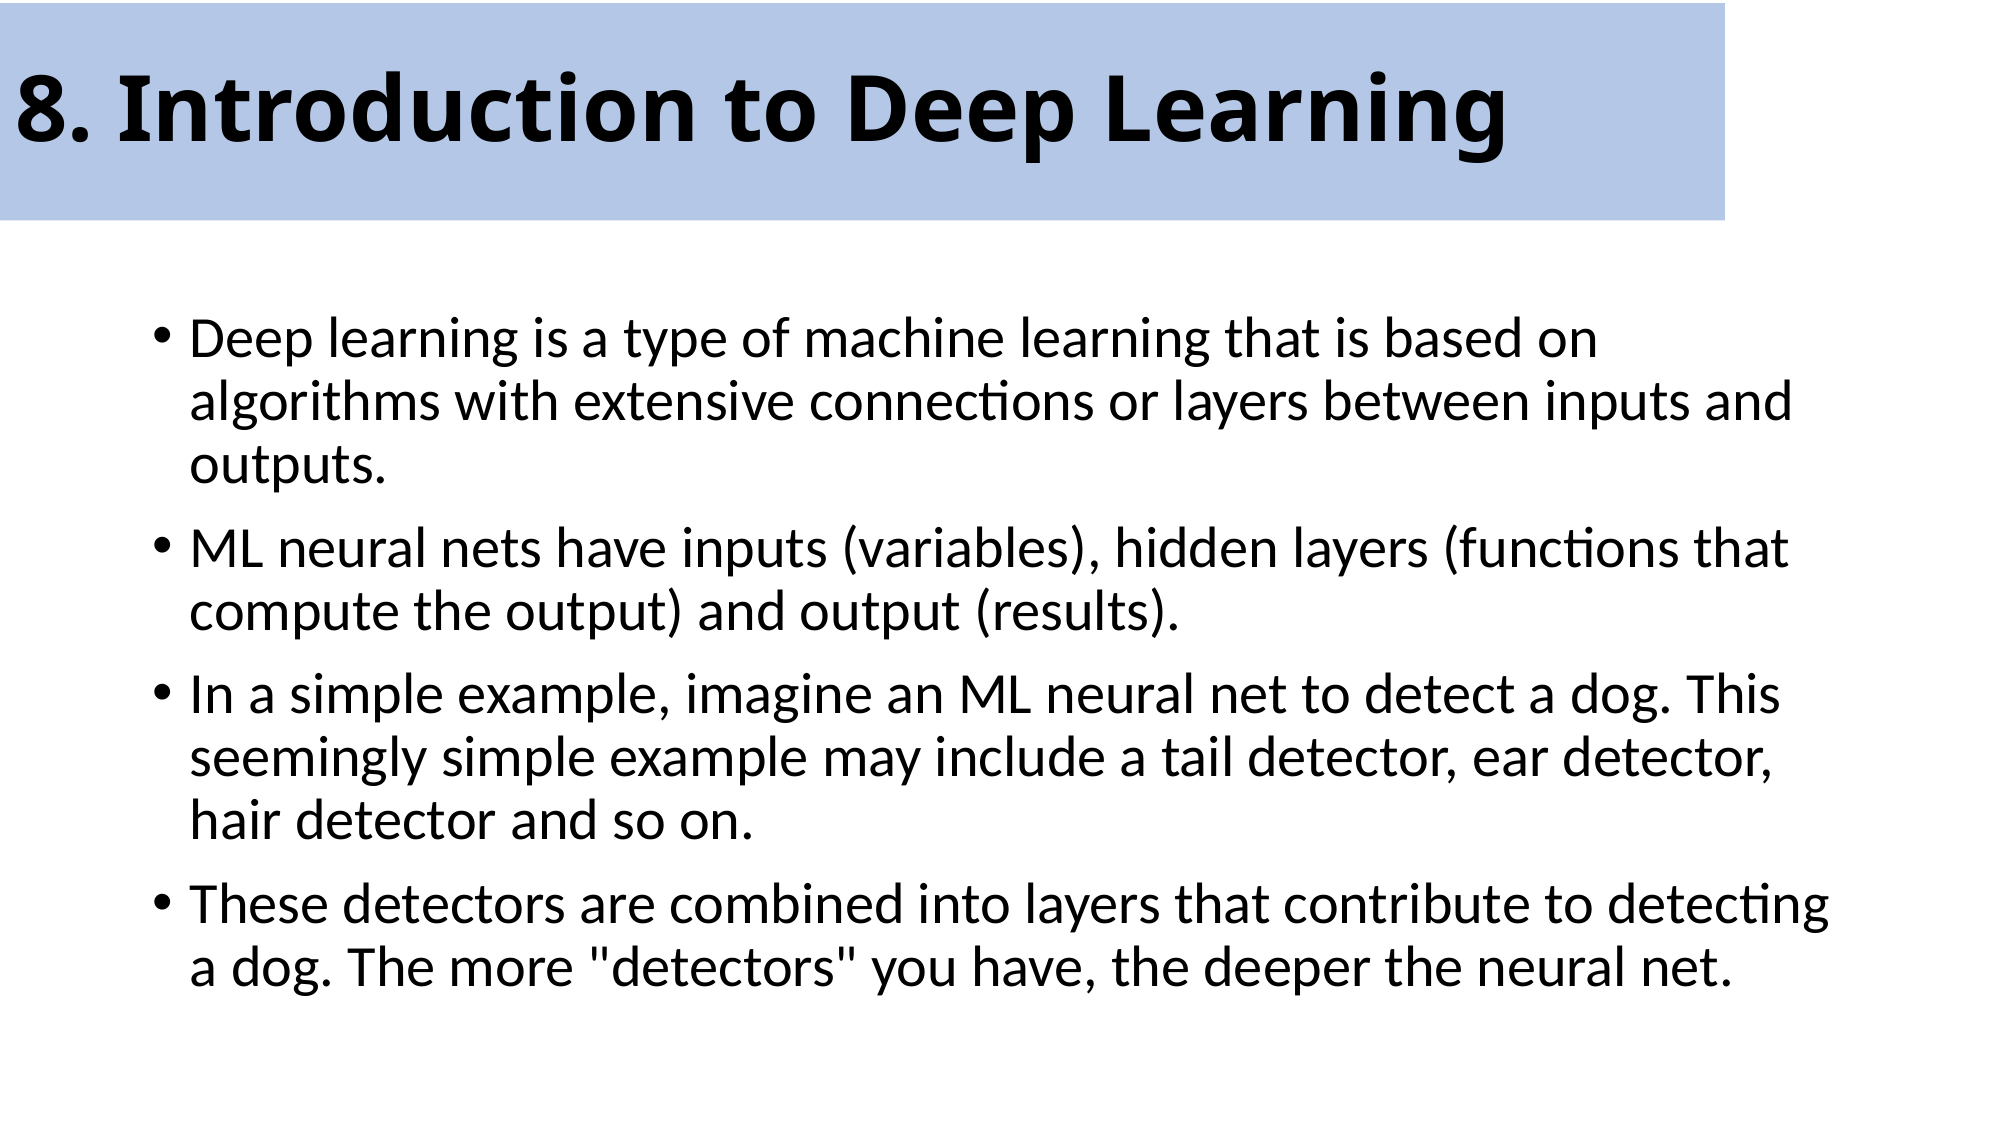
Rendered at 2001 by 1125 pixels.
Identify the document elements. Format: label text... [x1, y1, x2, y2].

title 8. Introduction to Deep Learning [0, 3, 1725, 221]
list Deep learning is a type of machine learning that is based on algorithms with extensive connections or layers between inputs and outputs. ML neural nets have inputs (variables), hidden layers (functions that compute the output) and output (results). In a simple example, imagine an ML neural net to detect a dog. This seemingly simple example may include a tail detector, ear detector, hair detector and so on. These detectors are combined into layers that contribute to detecting a dog. The more "detectors" you have, the deeper the neural net. [137, 299, 1863, 1014]
